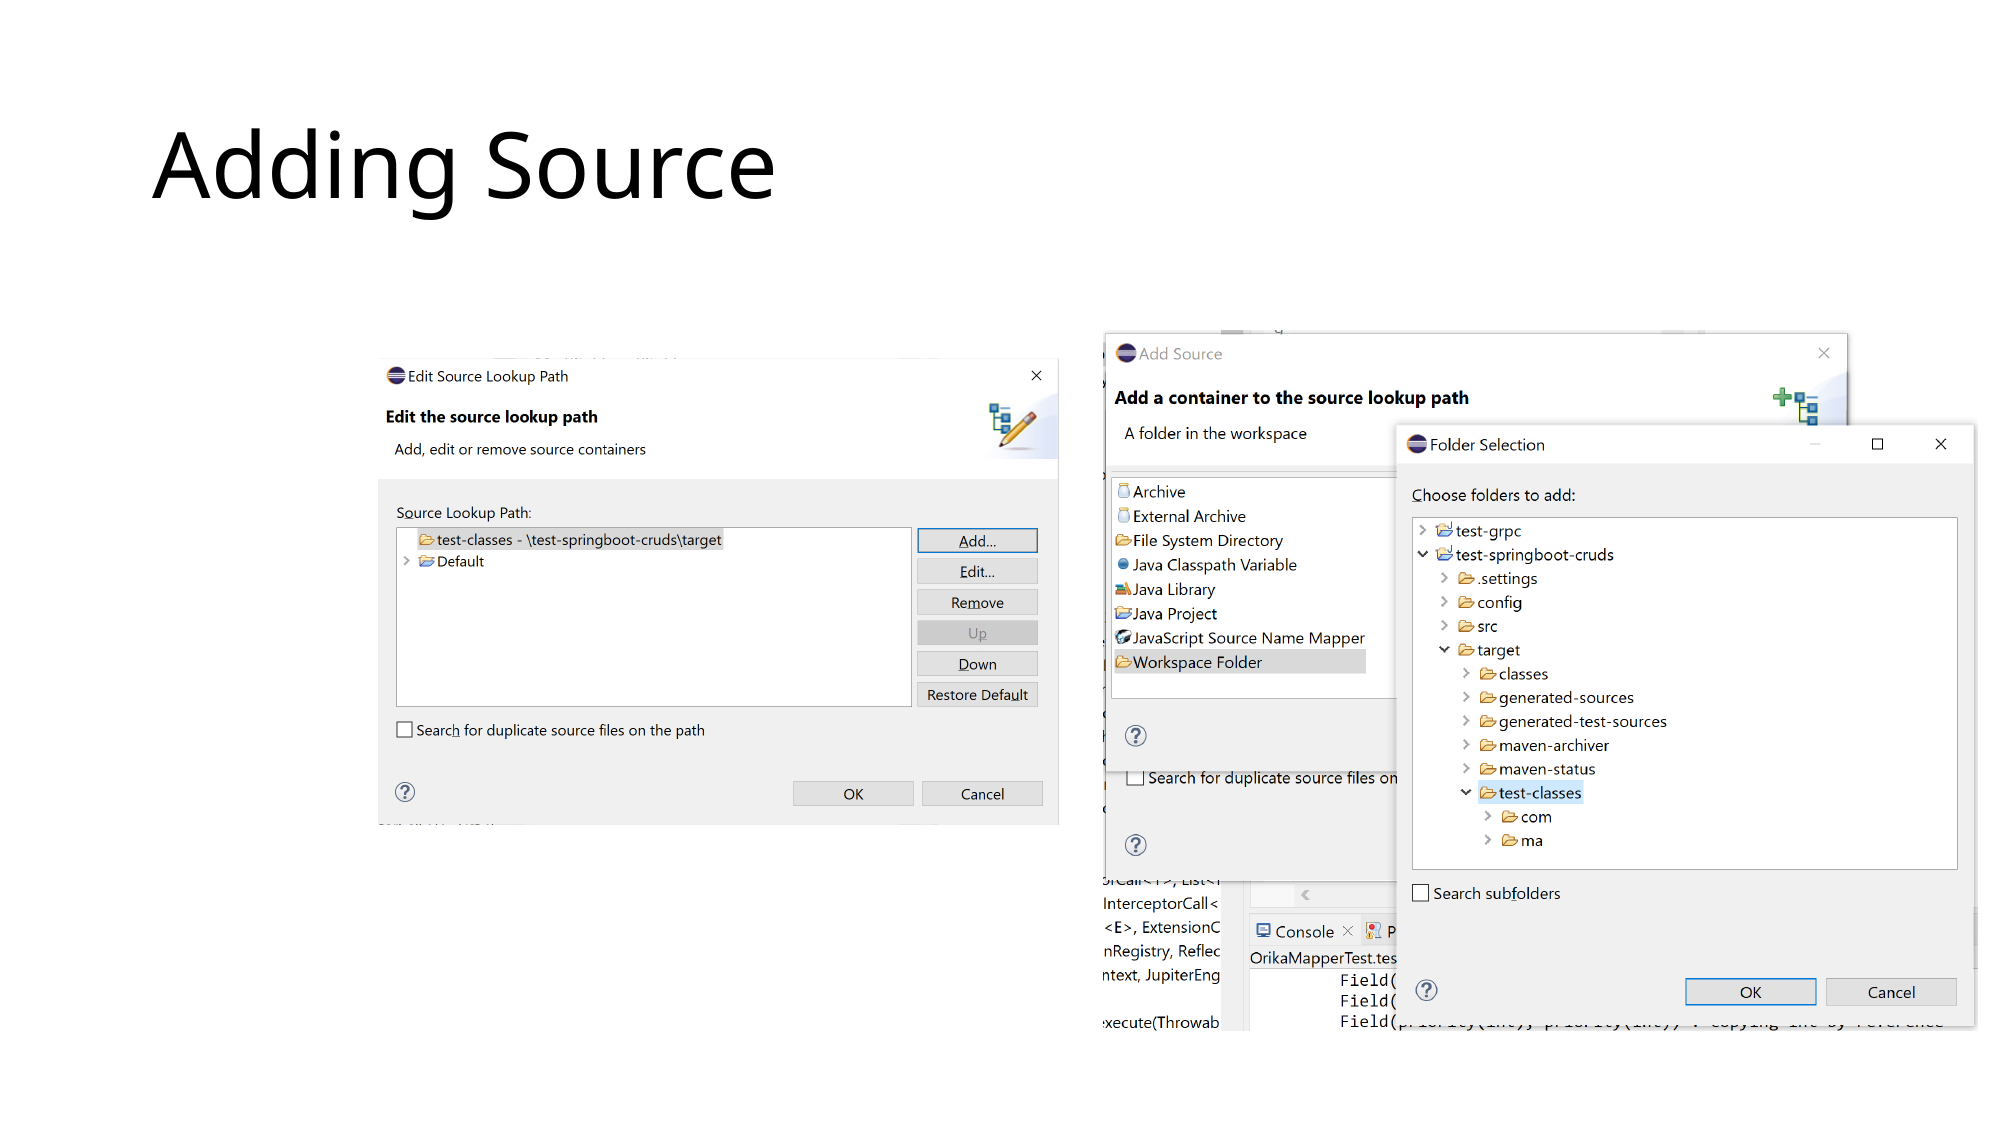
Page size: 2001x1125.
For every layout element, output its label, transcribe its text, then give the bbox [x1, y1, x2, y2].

picture [1103, 330, 1978, 1031]
picture [378, 358, 1059, 825]
title Adding Source [137, 59, 1863, 278]
